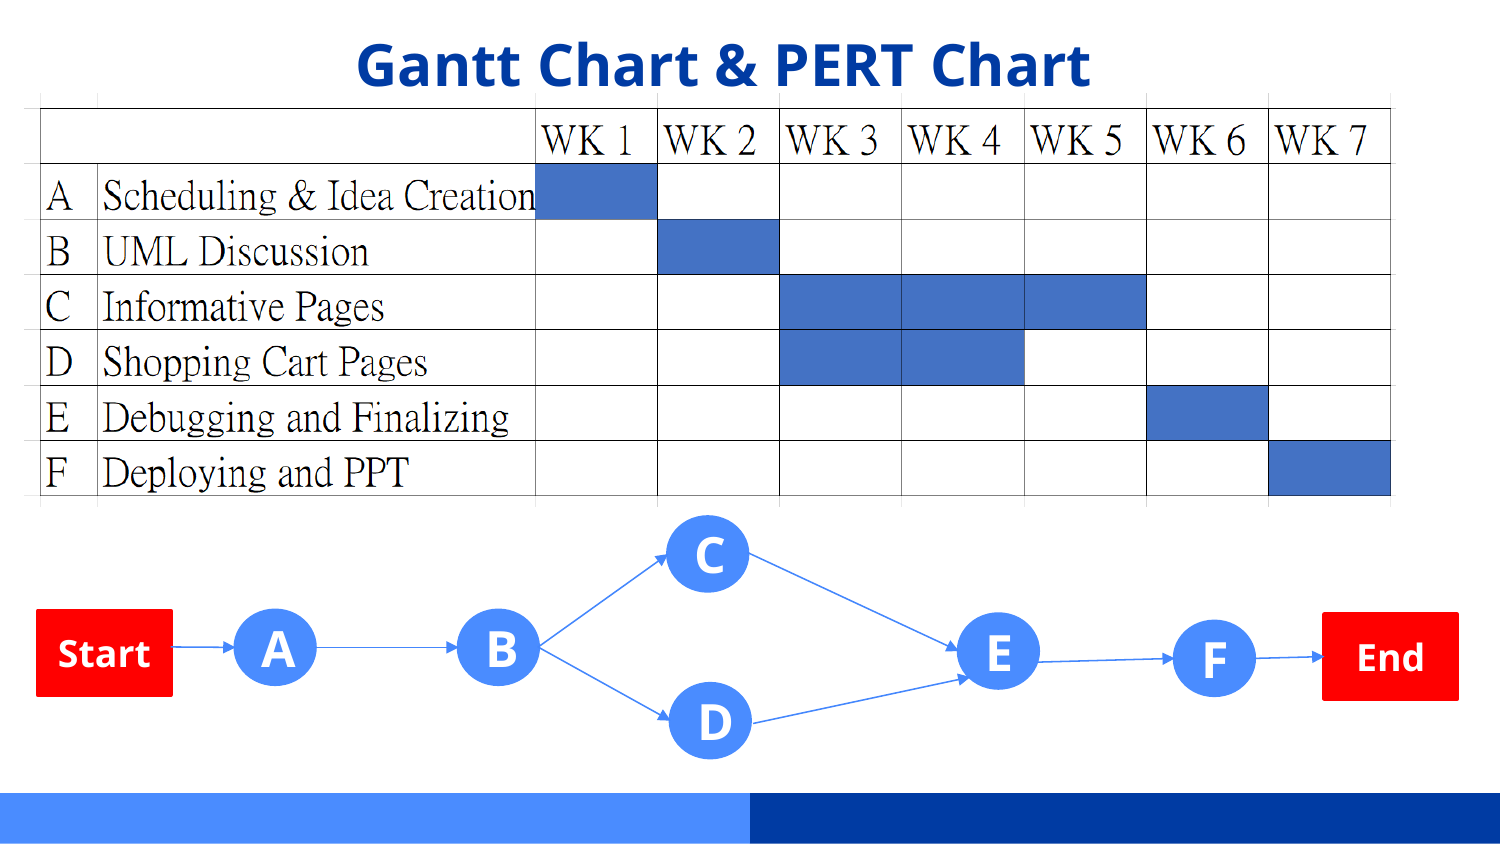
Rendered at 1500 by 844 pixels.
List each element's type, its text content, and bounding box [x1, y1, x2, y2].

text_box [537, 646, 671, 721]
text_box End [1322, 612, 1459, 701]
text_box Start [36, 609, 173, 697]
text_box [537, 553, 669, 646]
picture [24, 93, 1396, 507]
title Gantt Chart & PERT Chart [91, 13, 1357, 92]
text_box B [456, 608, 532, 687]
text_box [1037, 658, 1176, 663]
text_box A [233, 608, 317, 687]
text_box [752, 676, 971, 724]
text_box E [957, 612, 1041, 690]
text_box D [669, 681, 751, 760]
text_box F [1172, 619, 1256, 698]
text_box C [666, 515, 750, 593]
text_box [747, 552, 960, 652]
